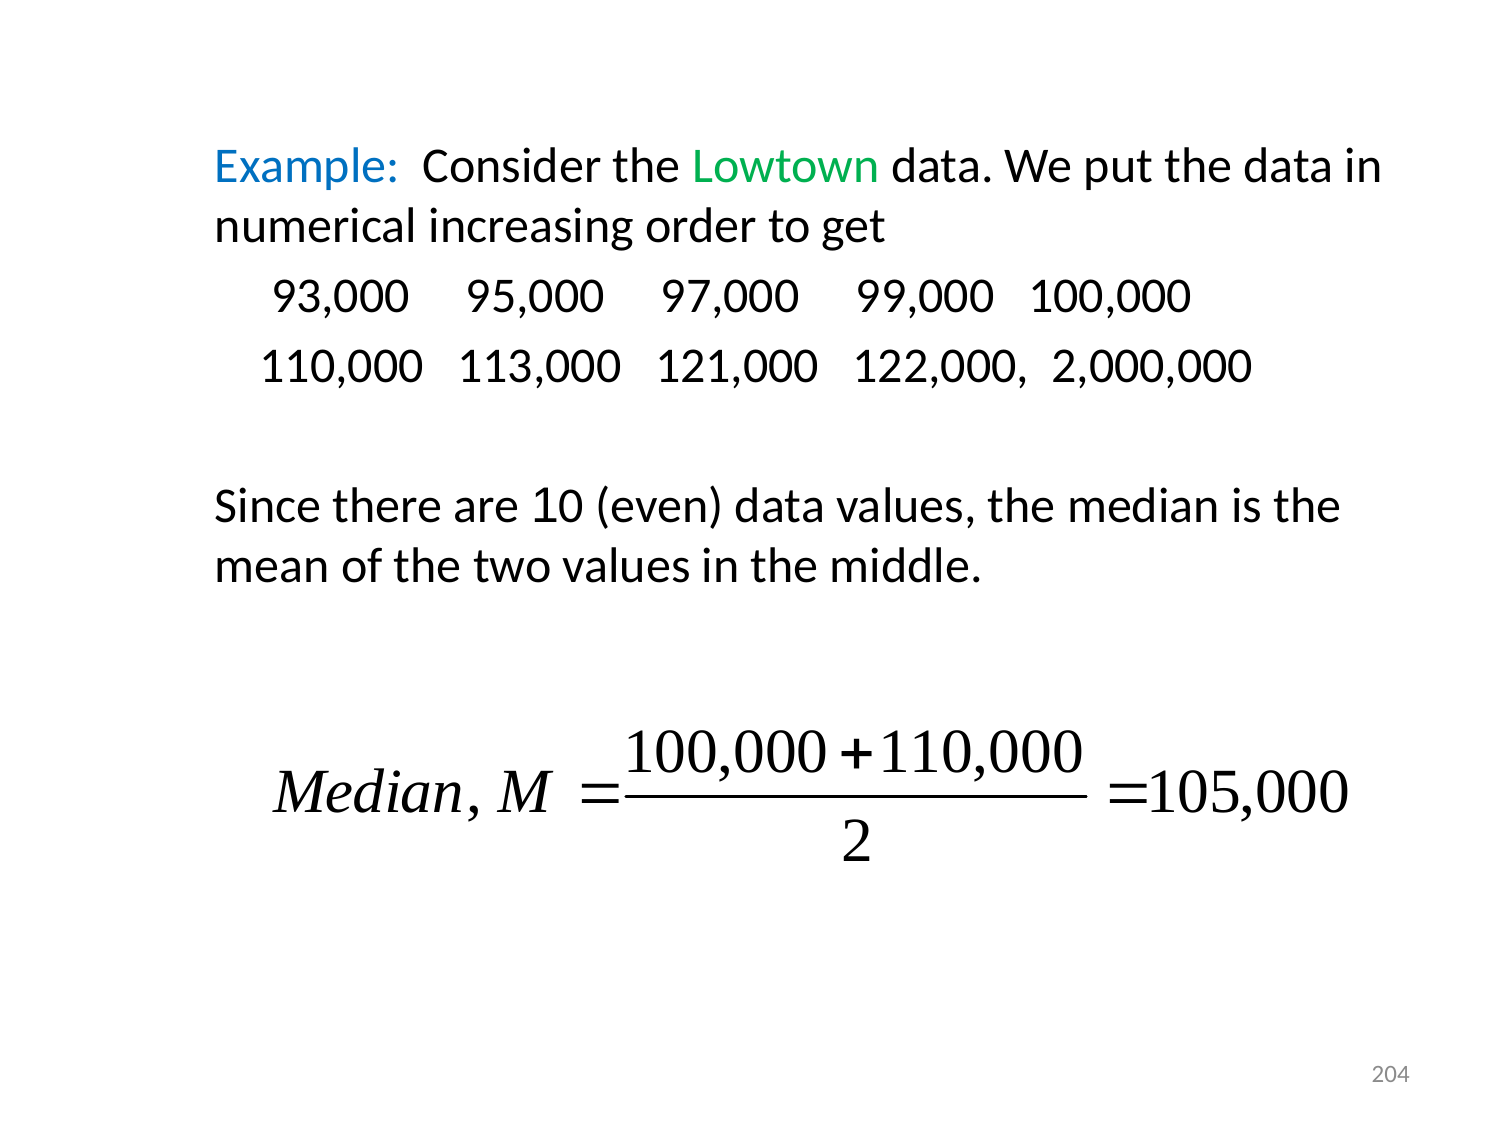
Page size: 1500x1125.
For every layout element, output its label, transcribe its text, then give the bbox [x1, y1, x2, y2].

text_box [262, 712, 1360, 876]
slide_number 204 [1074, 1042, 1425, 1103]
text_box Example: Consider the Lowtown data. We put the data in numerical increasing order to get 93,000 95,000 97,000 99,000 100,000 110,000 113,000 121,000 122,000, 2,000,000 Since there are 10 (even) data values, the median is the mean of the two values in the middle. [200, 125, 1425, 670]
